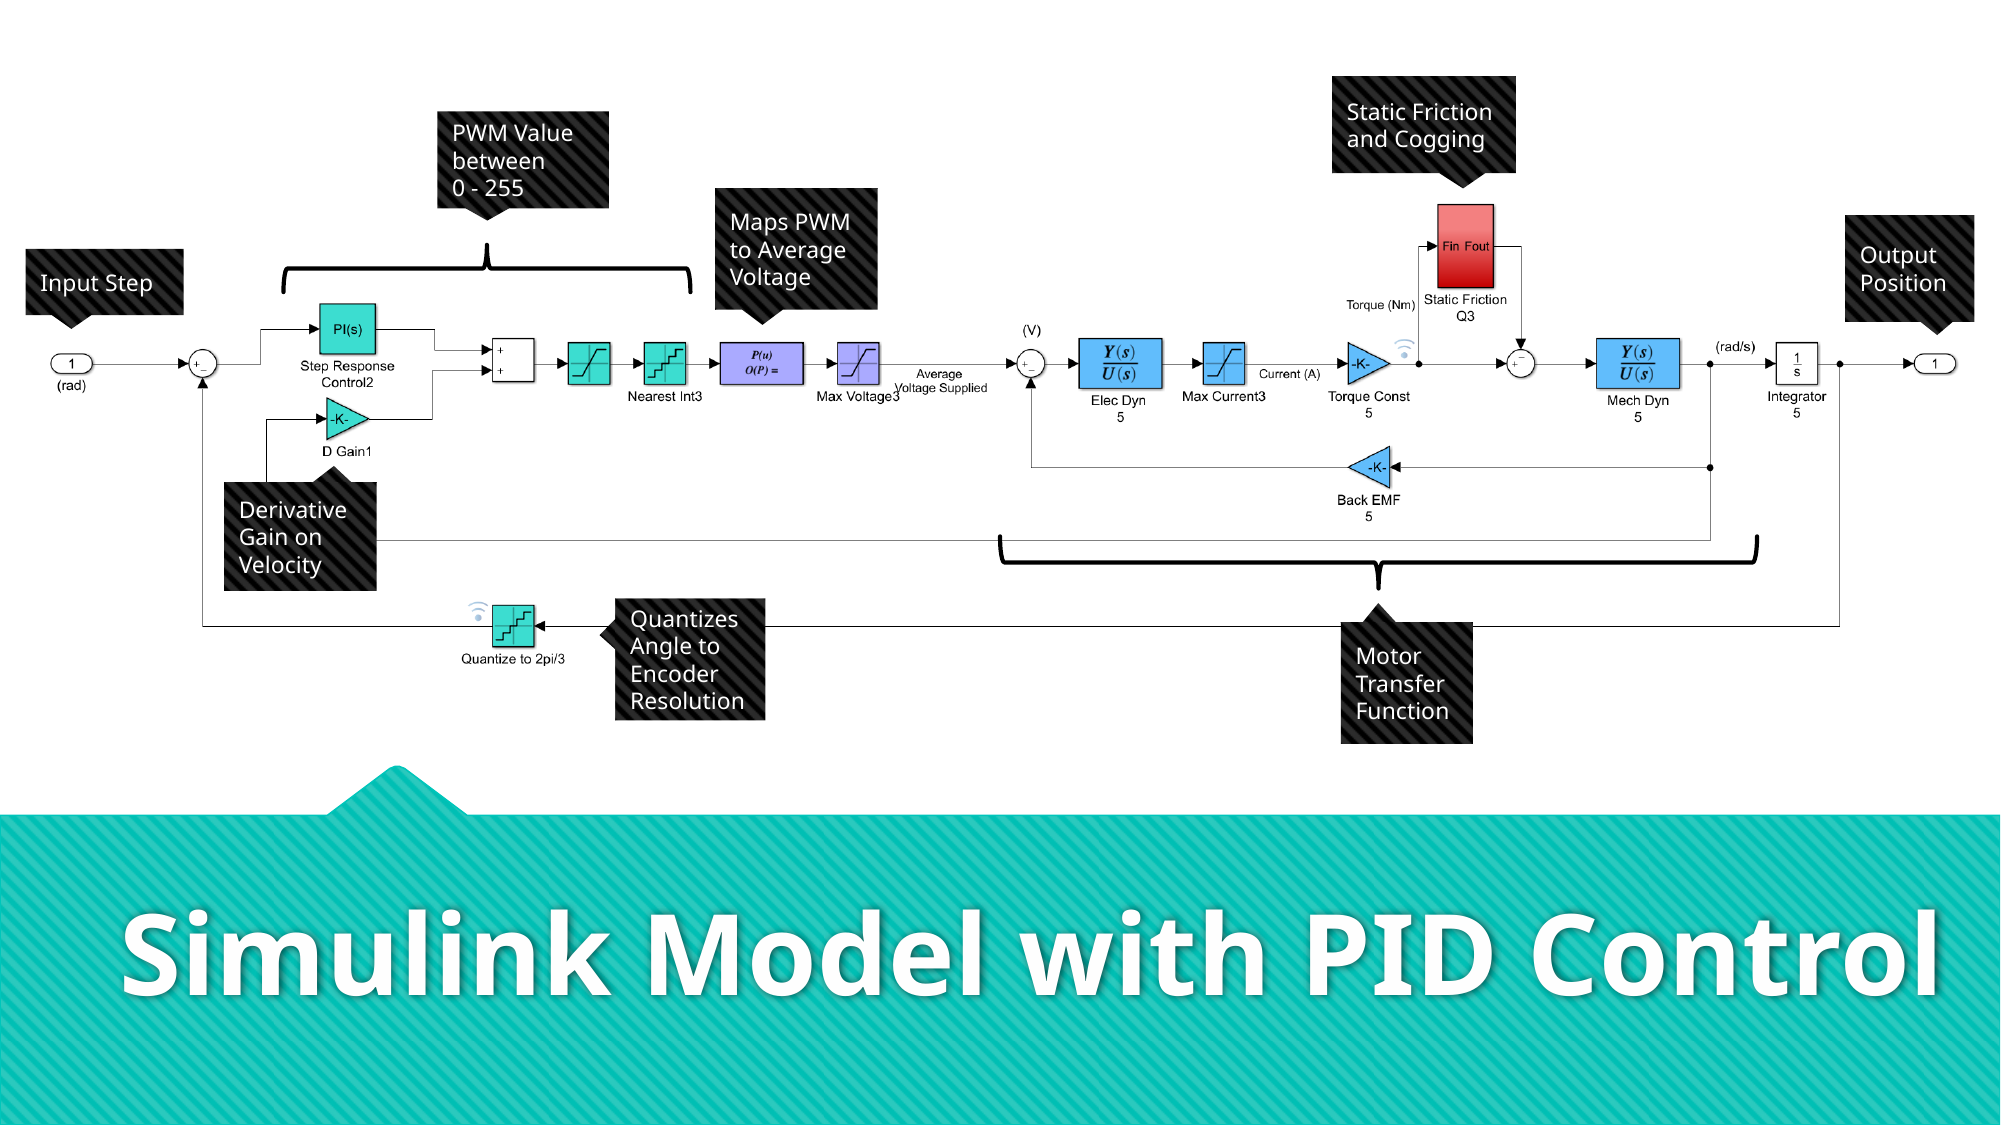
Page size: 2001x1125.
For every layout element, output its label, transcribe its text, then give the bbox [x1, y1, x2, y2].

picture [0, 29, 2000, 733]
text_box Motor Transfer Function [1340, 733, 1473, 744]
title Simulink Model with PID Control [104, 866, 1975, 1026]
